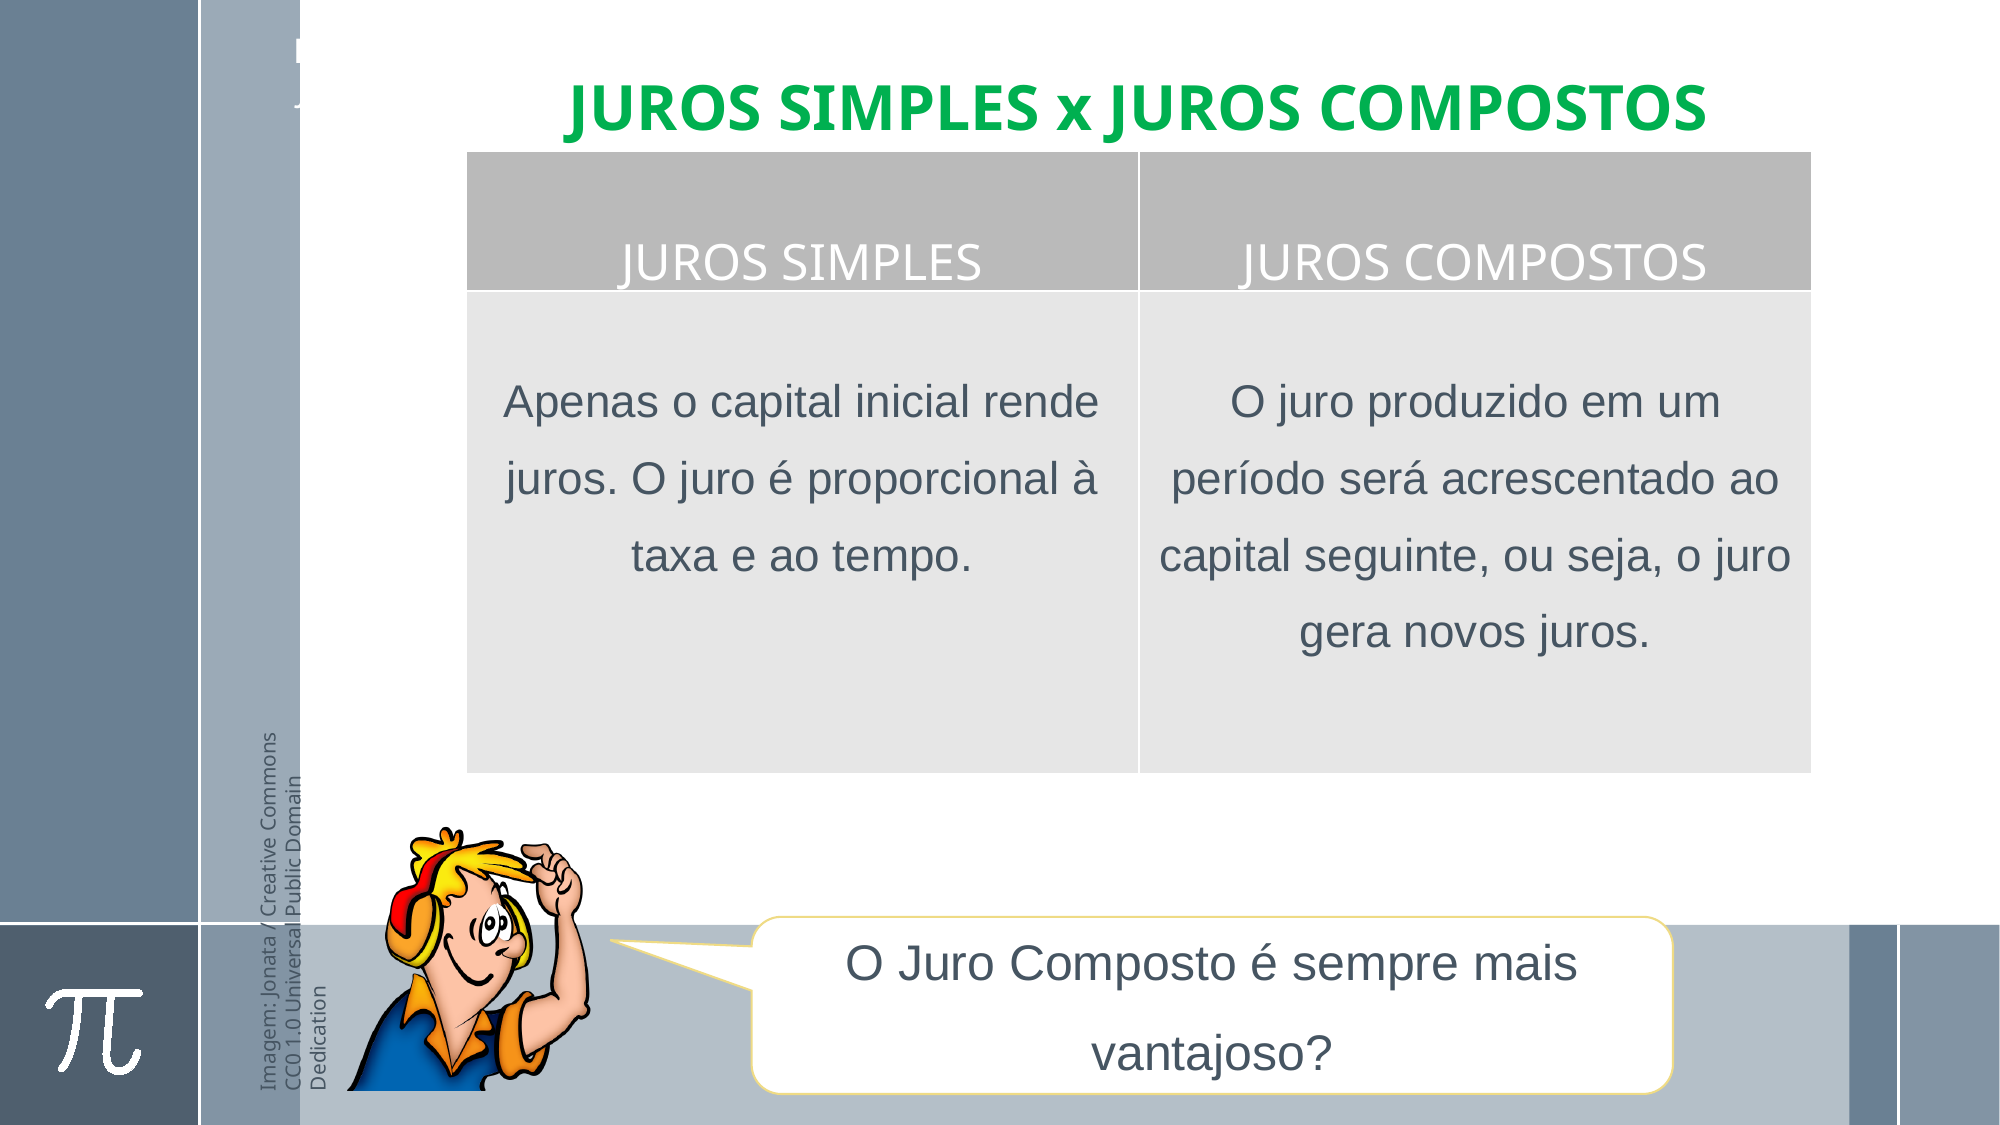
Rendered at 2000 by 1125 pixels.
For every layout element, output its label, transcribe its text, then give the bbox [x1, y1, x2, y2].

picture [338, 798, 599, 1092]
text_box Imagem: Jonata / Creative Commons CC0 1.0 Universal Public Domain Dedication [247, 692, 338, 1106]
text_box O Juro Composto é sempre mais vantajoso? [609, 915, 1675, 1096]
text_box MATEMÁTICA, 8º ano Ensino Fundamental Juros Compostos [279, 18, 1106, 124]
table_header JUROS COMPOSTOS [1140, 152, 1811, 290]
table_cell Apenas o capital inicial rende juros. O juro é proporcional à taxa e ao tempo. [467, 292, 1138, 773]
table_cell O juro produzido em um período será acrescentado ao capital seguinte, ou seja, o juro gera novos juros. [1140, 292, 1811, 773]
text_box JUROS SIMPLES x JUROS COMPOSTOS [554, 60, 1724, 150]
table_header JUROS SIMPLES [467, 152, 1138, 290]
